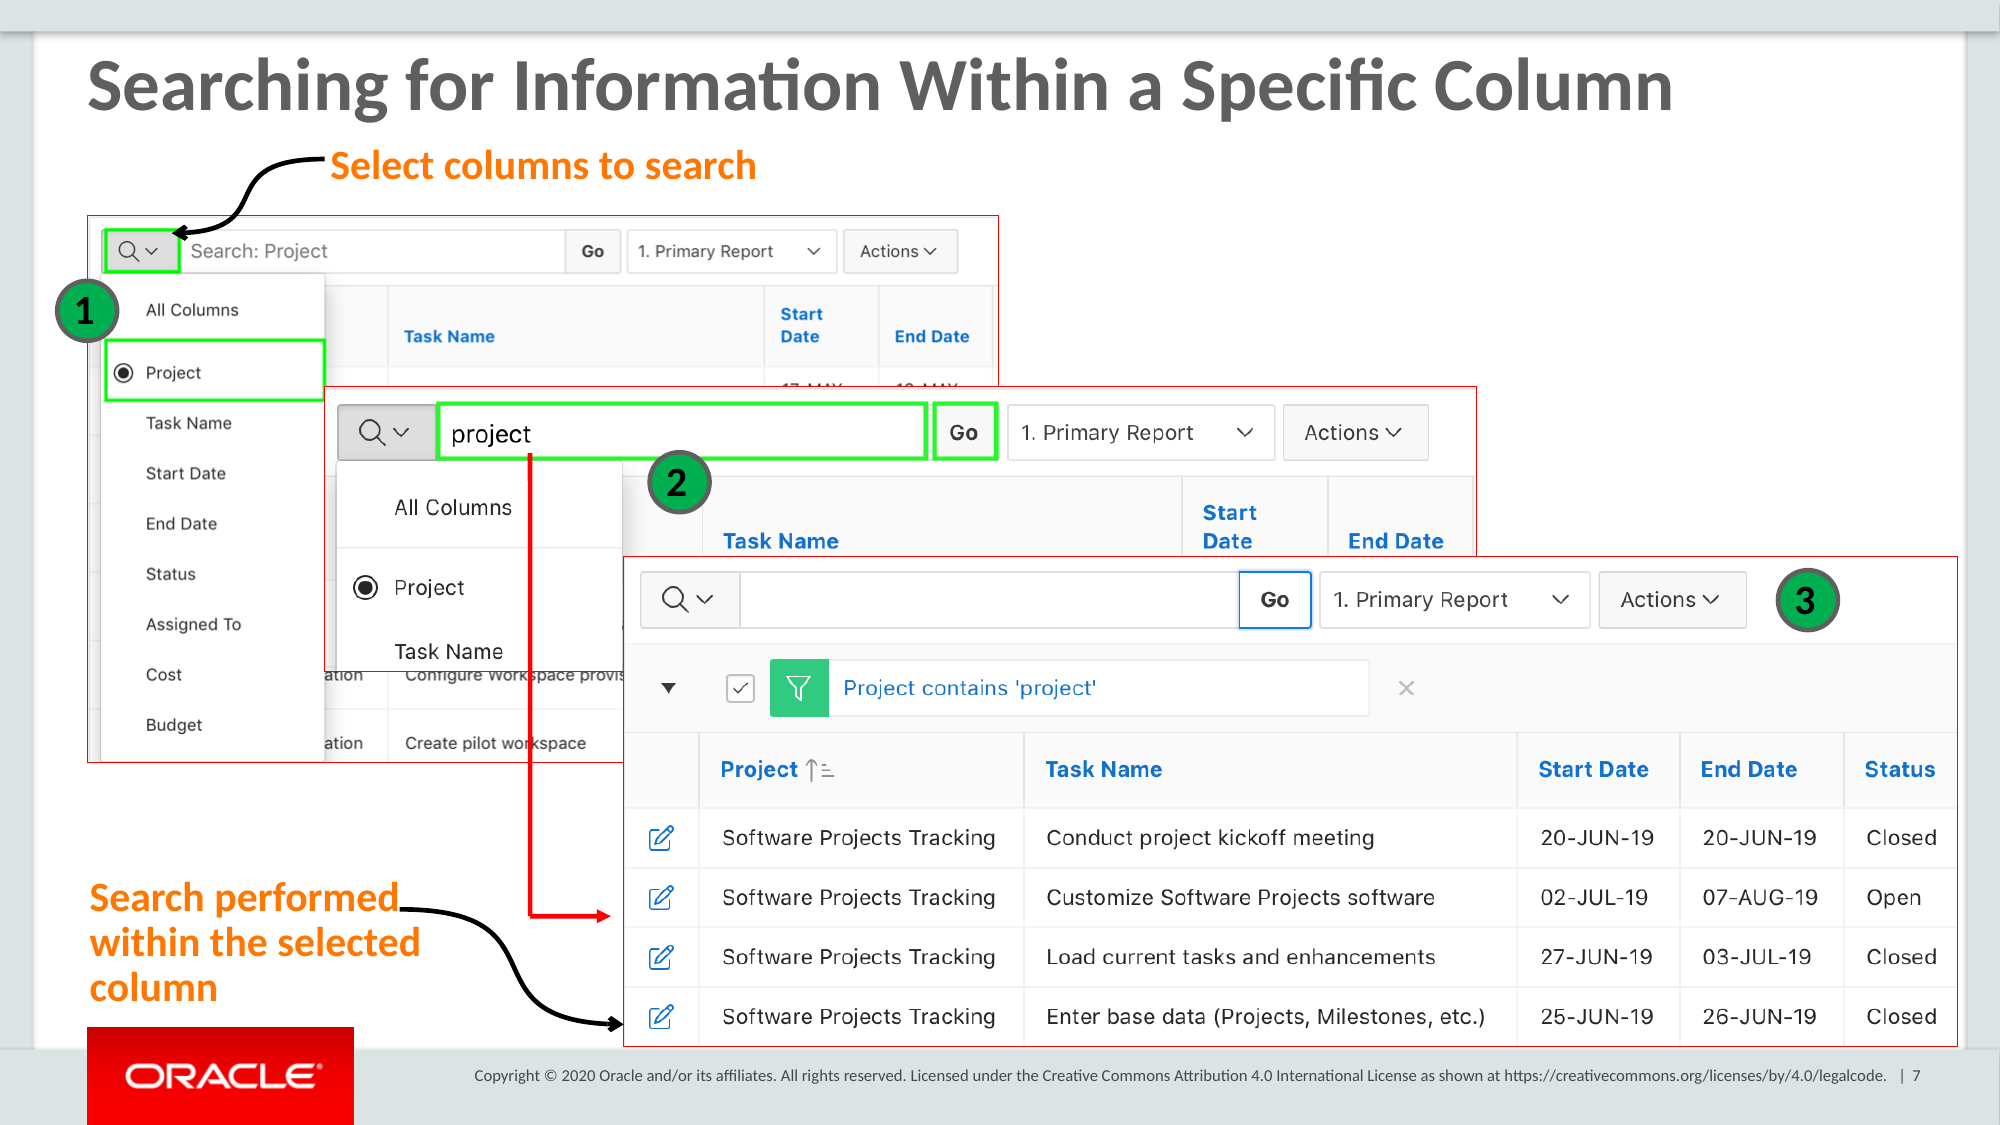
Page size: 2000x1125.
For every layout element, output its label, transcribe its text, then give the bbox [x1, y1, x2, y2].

text_box Search performed within the selected column [89, 875, 490, 1034]
picture [87, 1027, 354, 1125]
title Searching for Information Within a Specific Column [87, 62, 1963, 125]
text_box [399, 909, 624, 1025]
text_box Select columns to search [330, 143, 838, 182]
text_box 1 [57, 281, 81, 341]
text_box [171, 158, 325, 234]
picture [86, 215, 1958, 1047]
